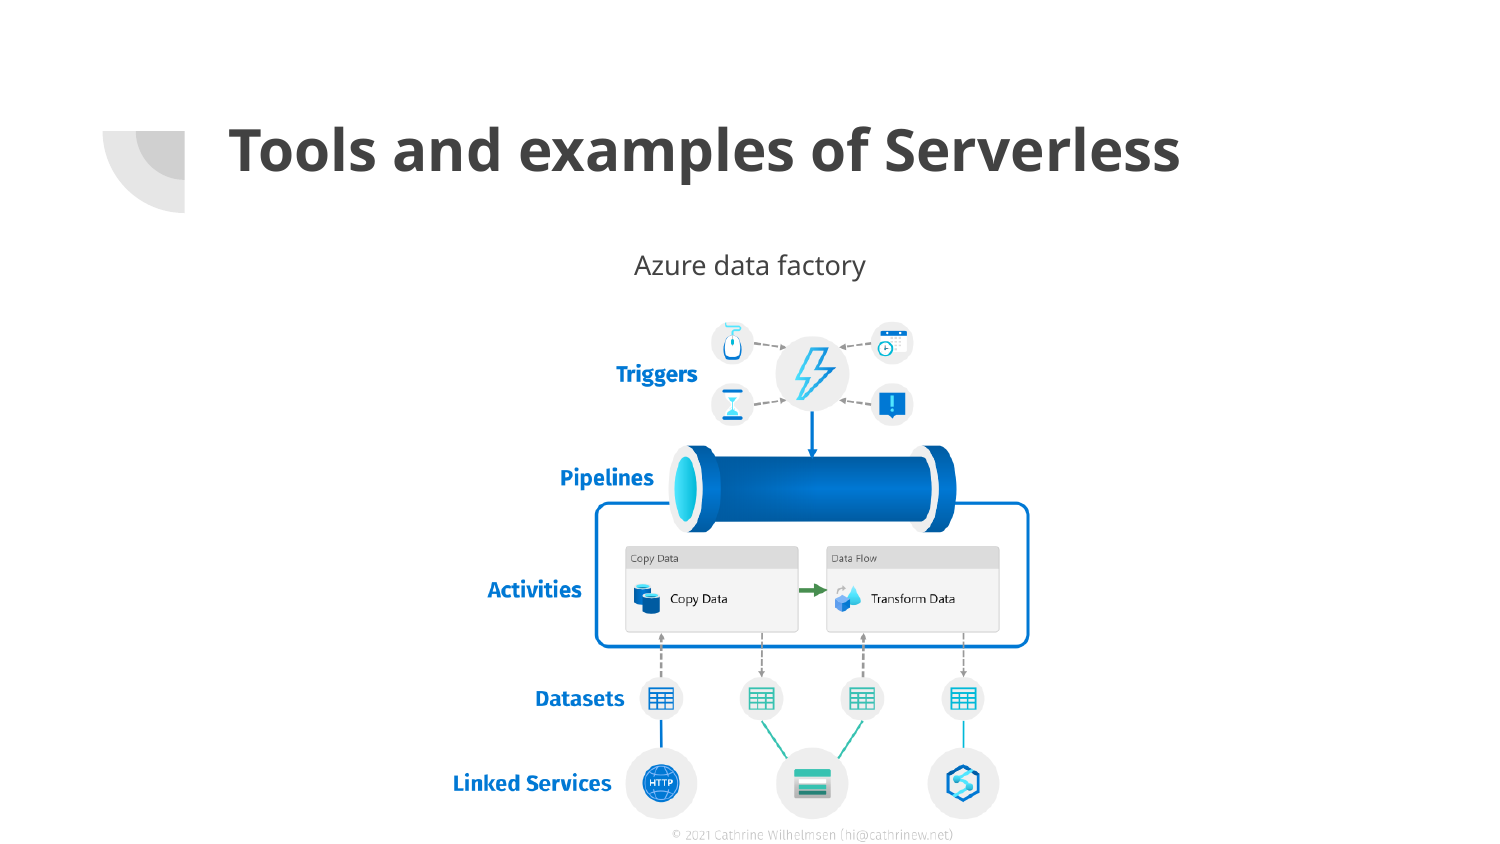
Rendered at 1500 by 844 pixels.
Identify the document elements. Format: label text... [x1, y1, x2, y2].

list Azure data factory [292, 228, 1208, 325]
title Tools and examples of Serverless [213, 98, 1368, 263]
picture [412, 290, 1071, 844]
